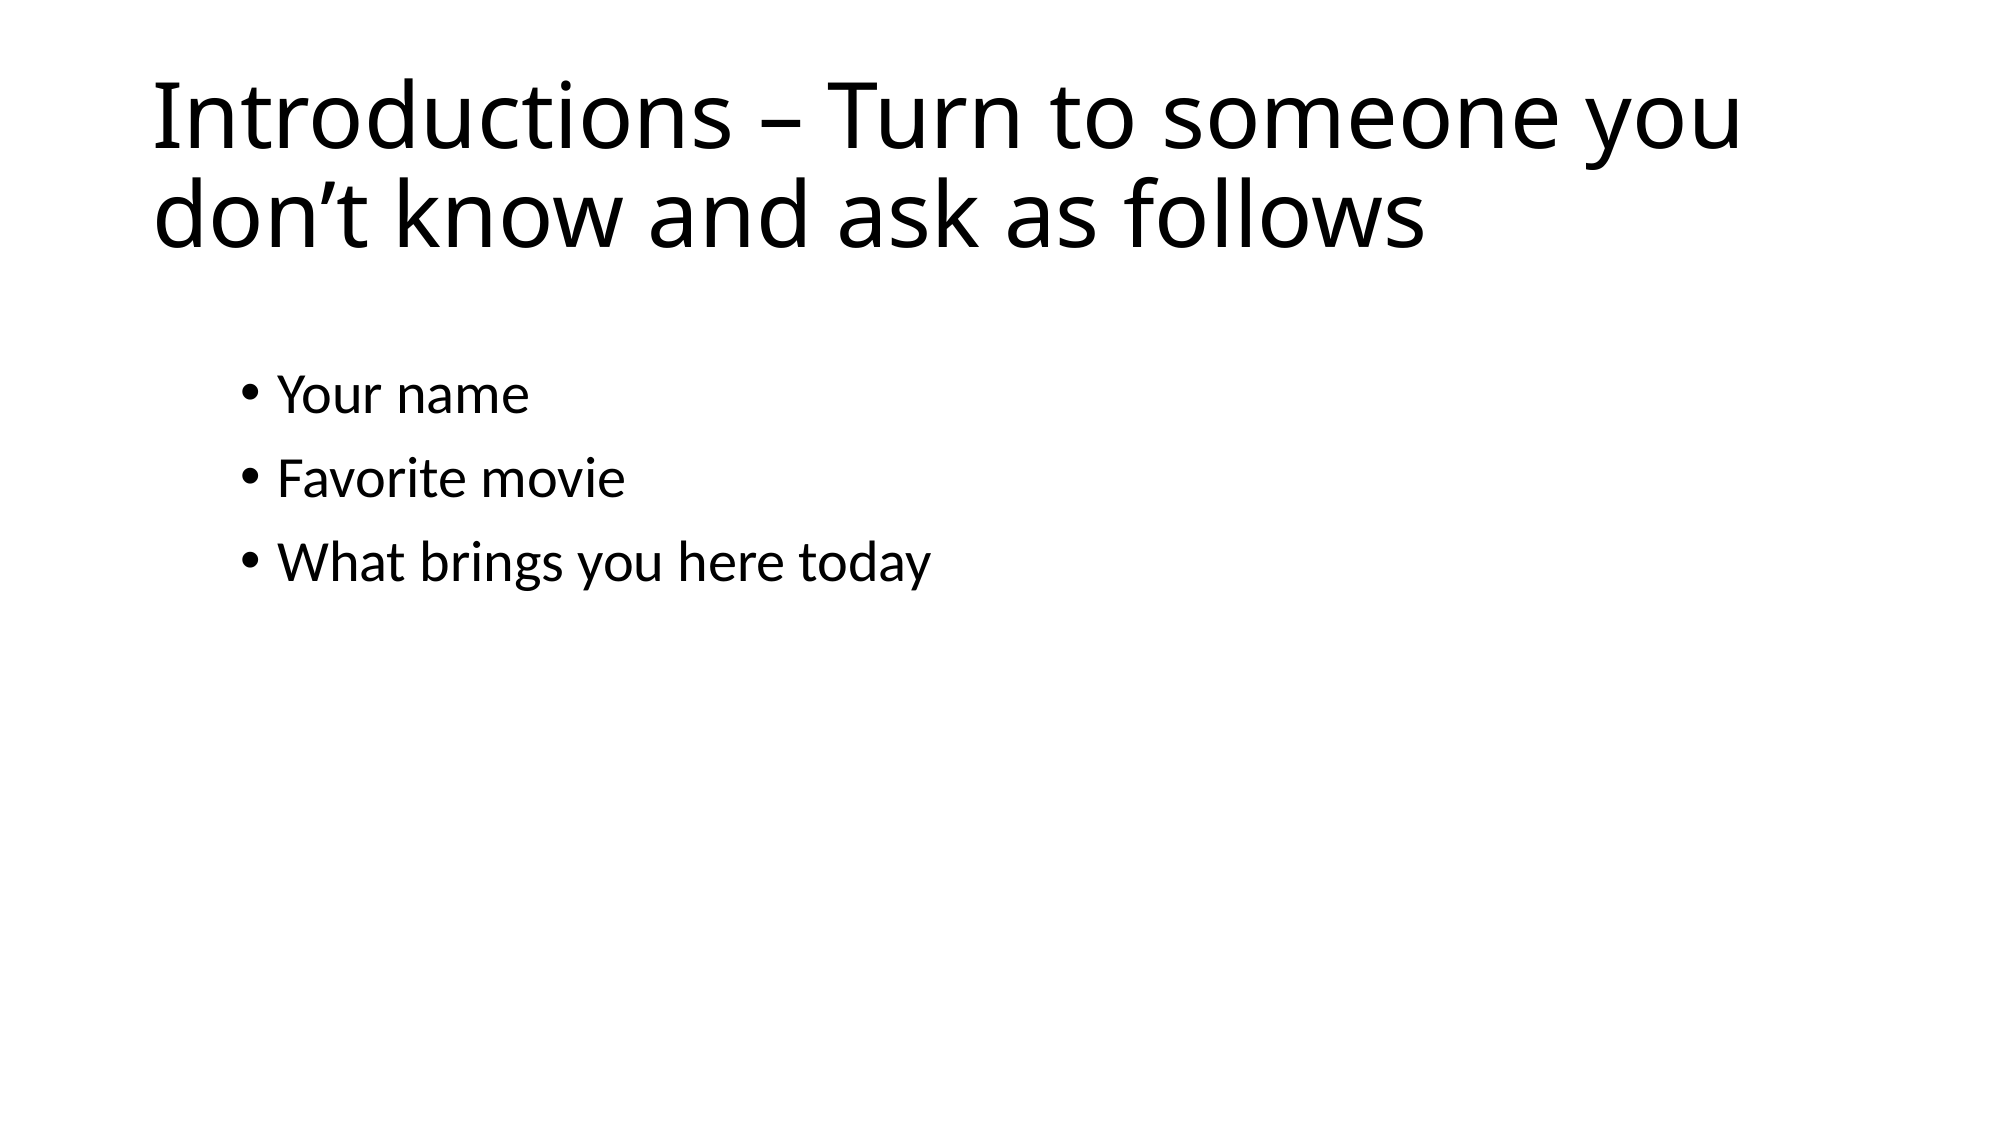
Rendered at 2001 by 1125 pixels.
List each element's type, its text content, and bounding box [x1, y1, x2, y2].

title Introductions – Turn to someone you don’t know and ask as follows [137, 59, 1863, 278]
list Your name Favorite movie What brings you here today [225, 356, 1800, 963]
